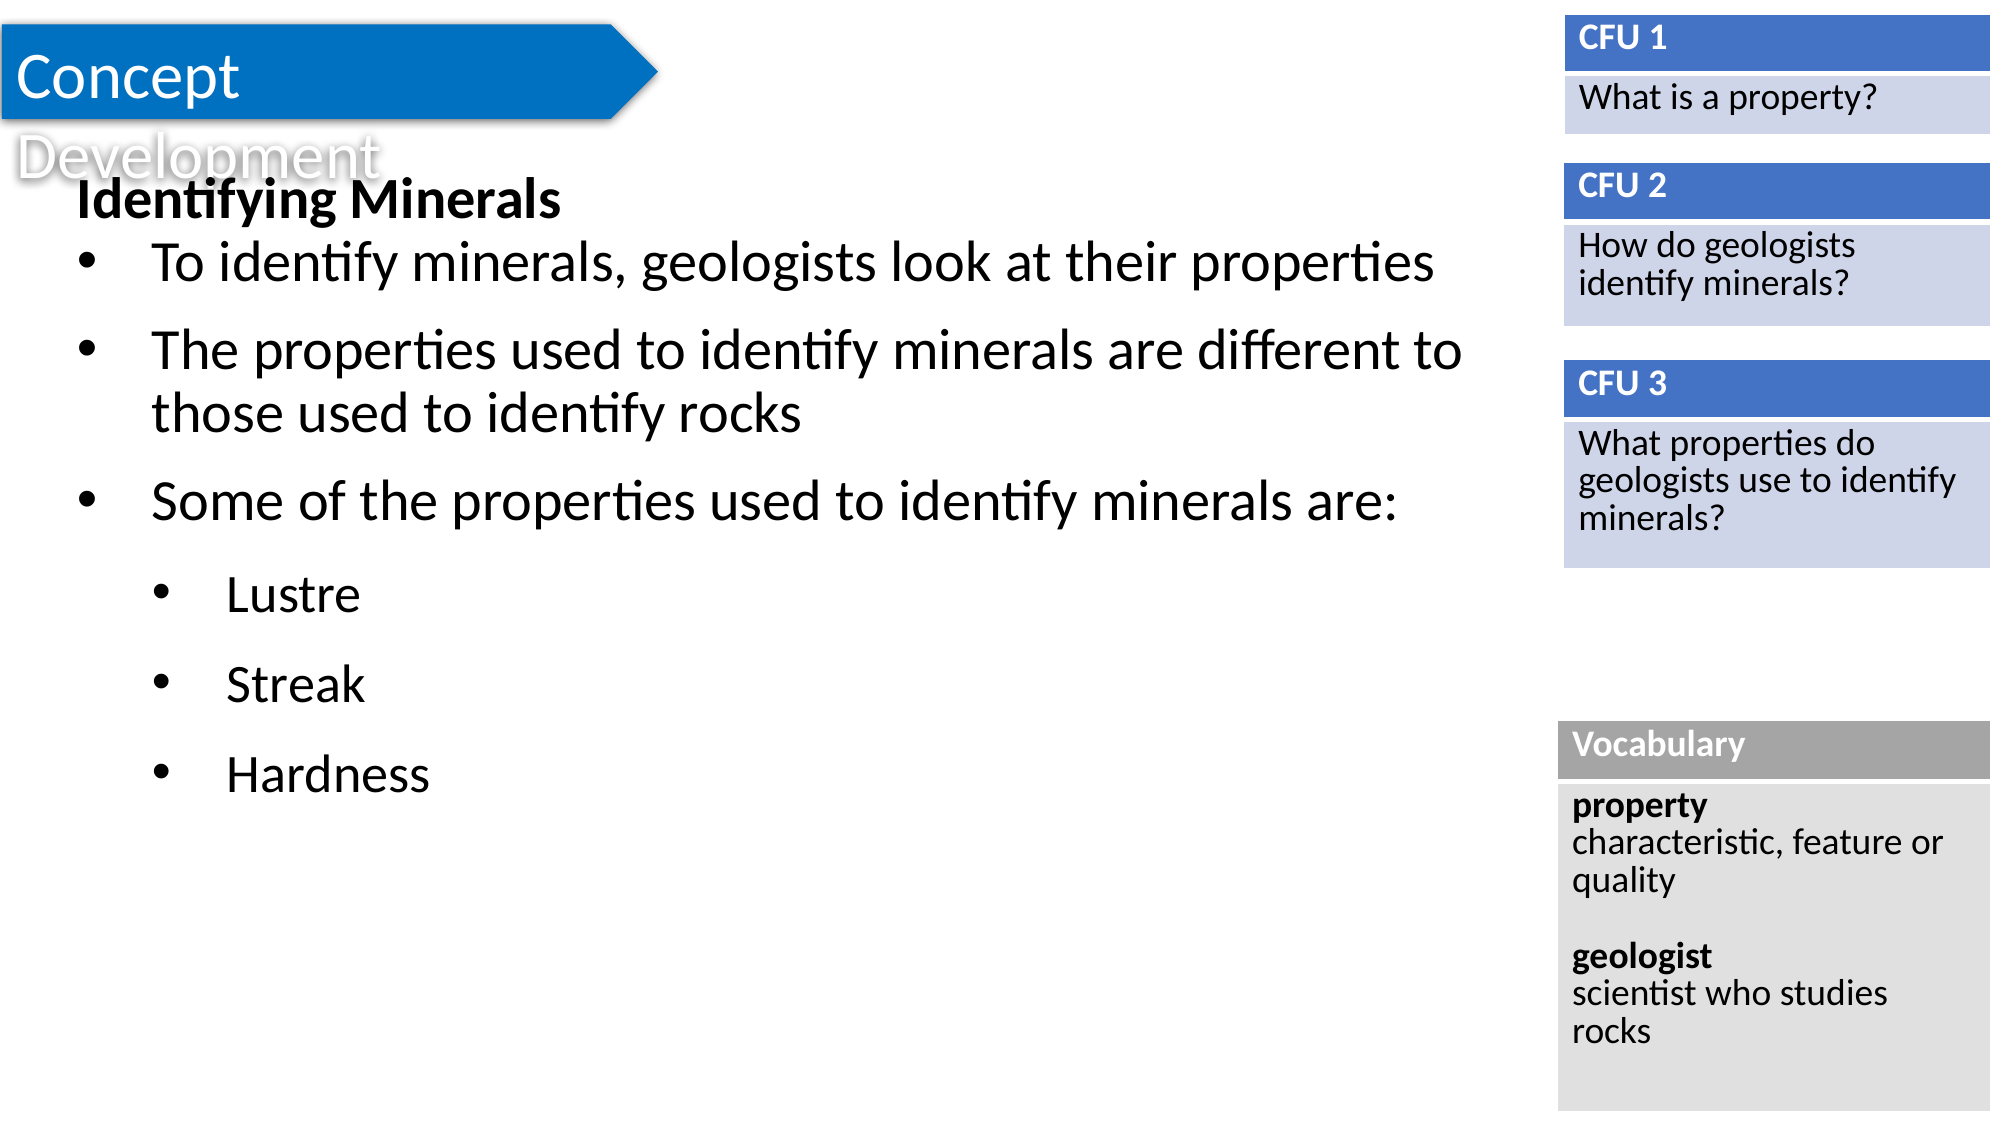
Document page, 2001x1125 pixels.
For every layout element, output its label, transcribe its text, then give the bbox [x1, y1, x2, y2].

table_cell How do geologists identify minerals? [1564, 225, 1990, 326]
table_cell What properties do geologists use to identify minerals? [1564, 422, 1990, 568]
table_header CFU 2 [1564, 163, 1990, 219]
text_box Identifying Minerals To identify minerals, geologists look at their properties The properties used to identify minerals are different to those used to identify rocks Some of the properties used to identify minerals are: Lustre Streak Hardness [61, 161, 1526, 905]
table_header Vocabulary [1558, 721, 1990, 779]
text_box Concept Development [1, 24, 658, 119]
table_header CFU 1 [1565, 15, 1990, 71]
table_cell What is a property? [1565, 76, 1990, 134]
table_cell property characteristic, feature or quality geologist scientist who studies rocks [1558, 784, 1990, 1111]
table_header CFU 3 [1564, 360, 1990, 417]
